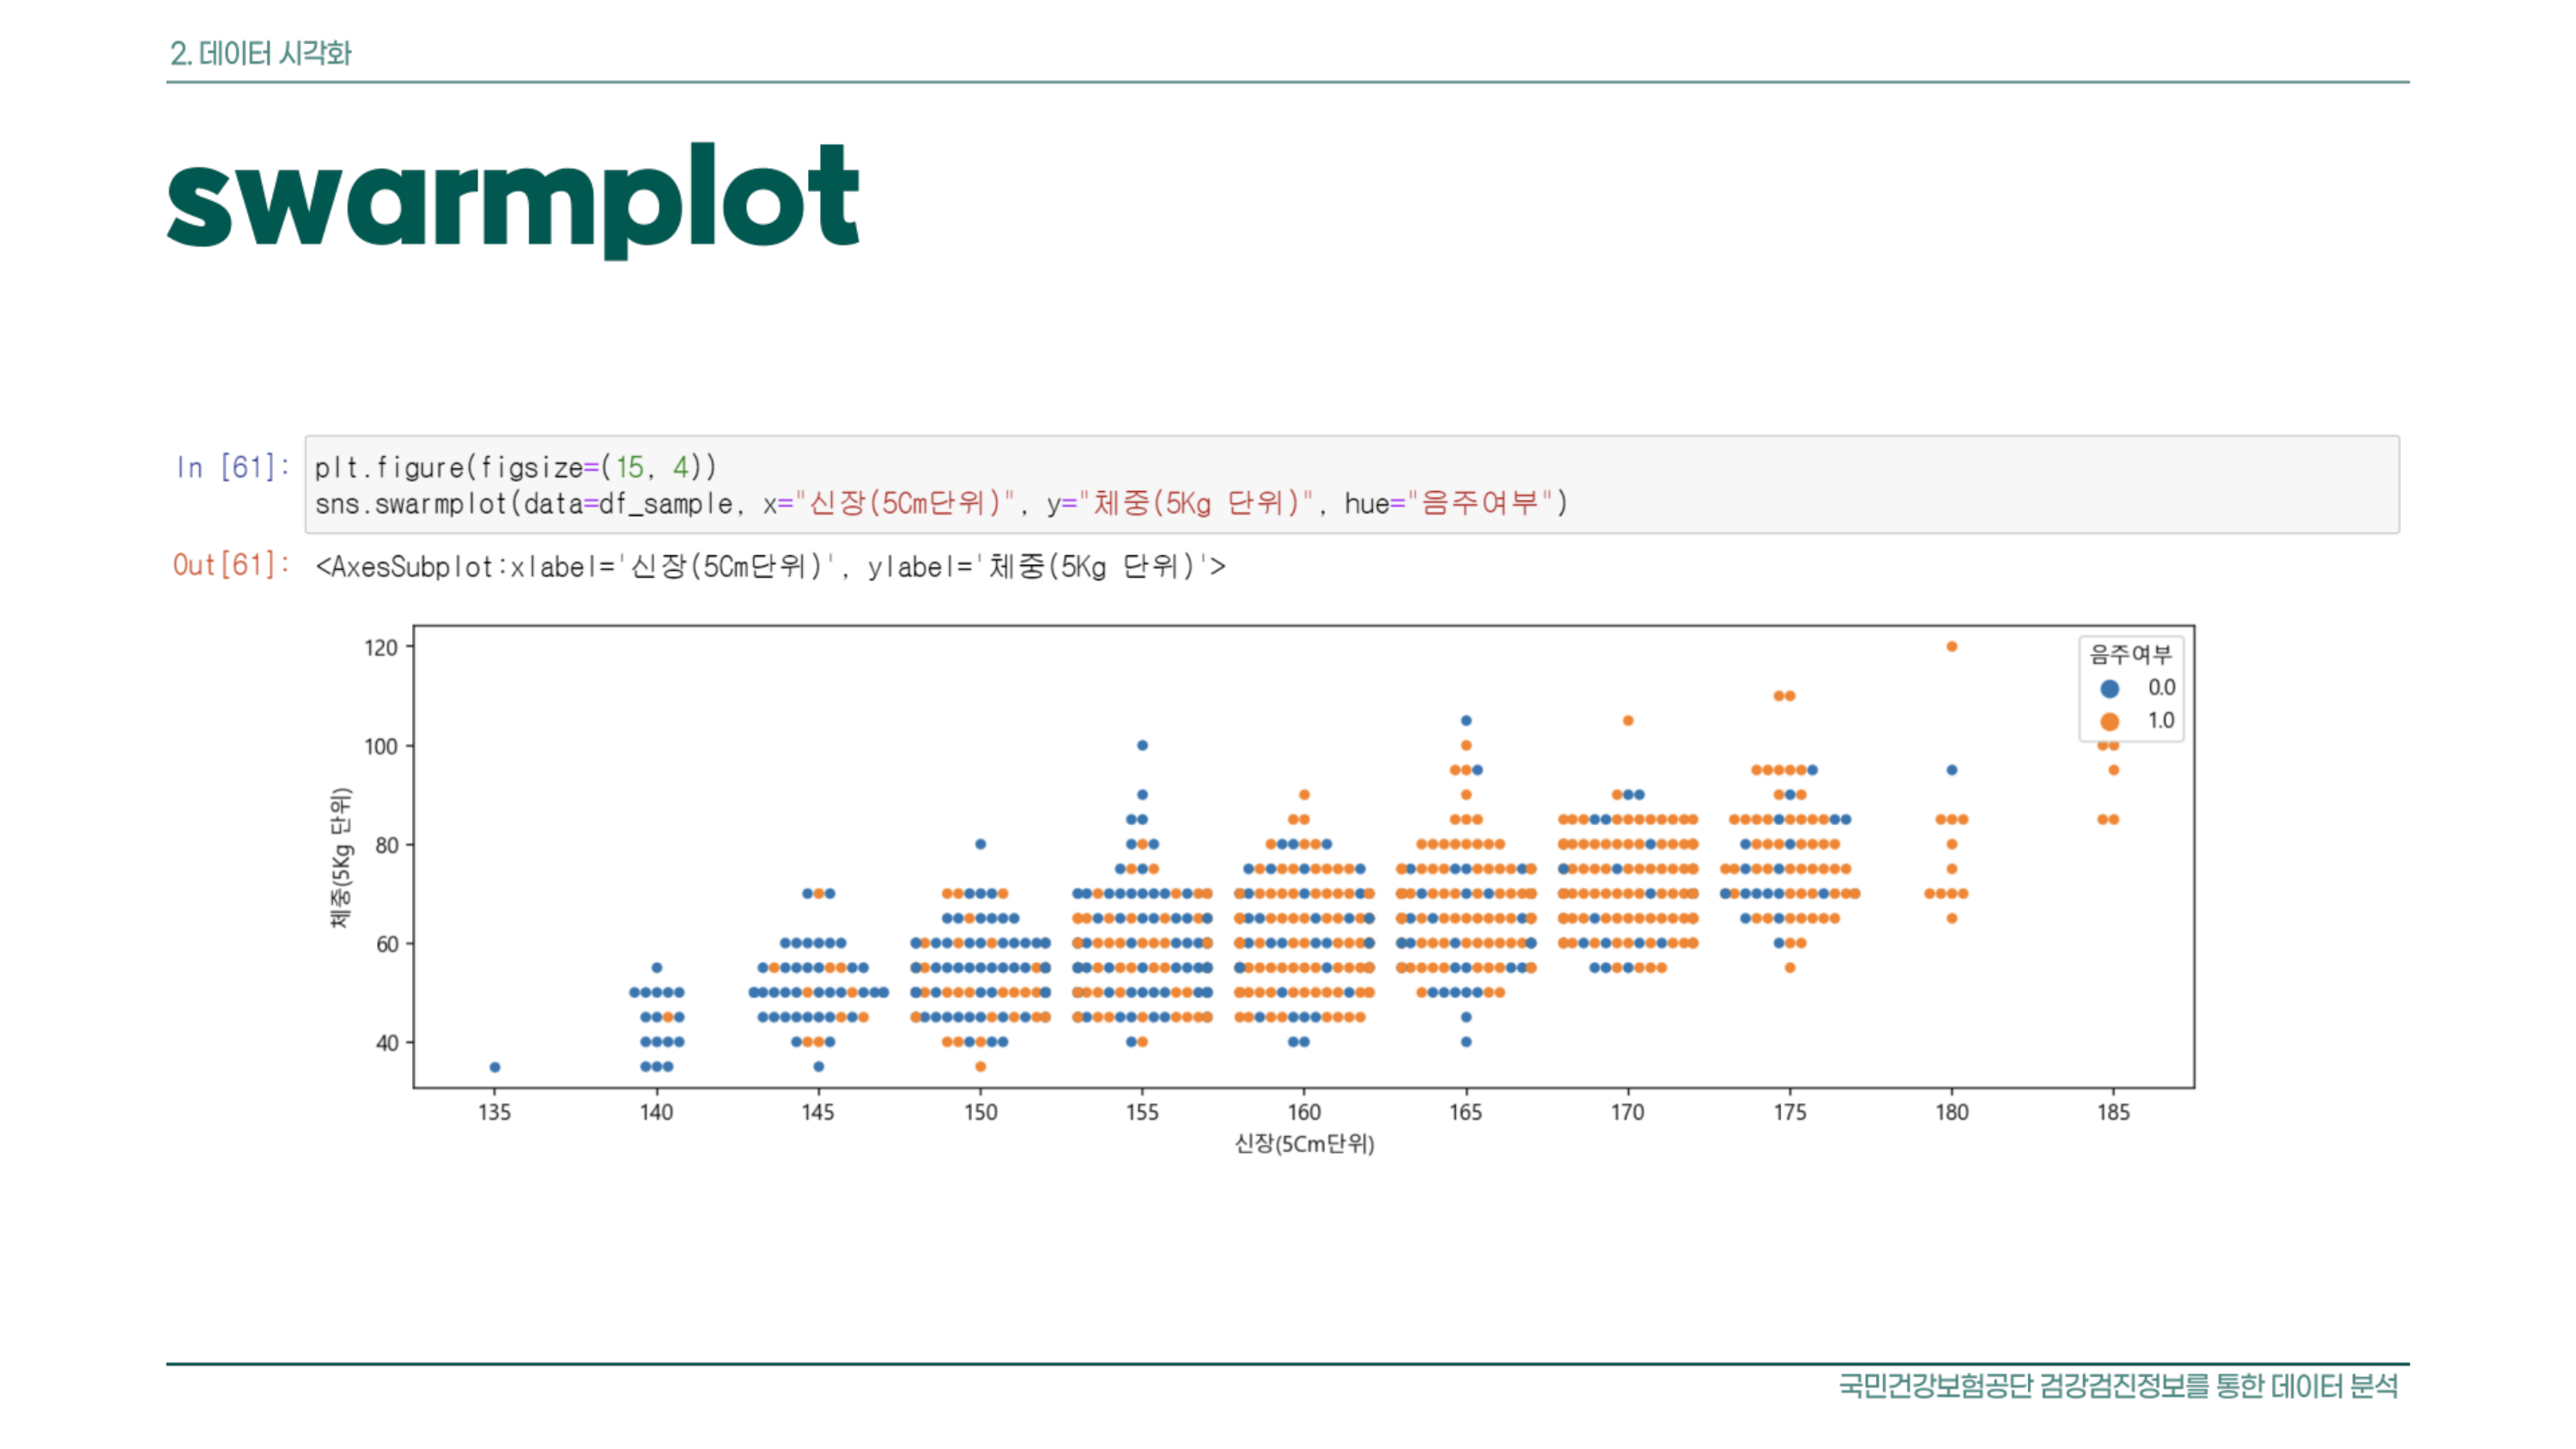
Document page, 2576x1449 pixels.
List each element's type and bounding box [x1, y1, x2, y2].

text_box [166, 427, 2410, 1160]
text_box [166, 1358, 2410, 1370]
picture [145, 32, 922, 351]
text_box [368, 76, 2410, 88]
picture [1826, 1365, 2412, 1420]
